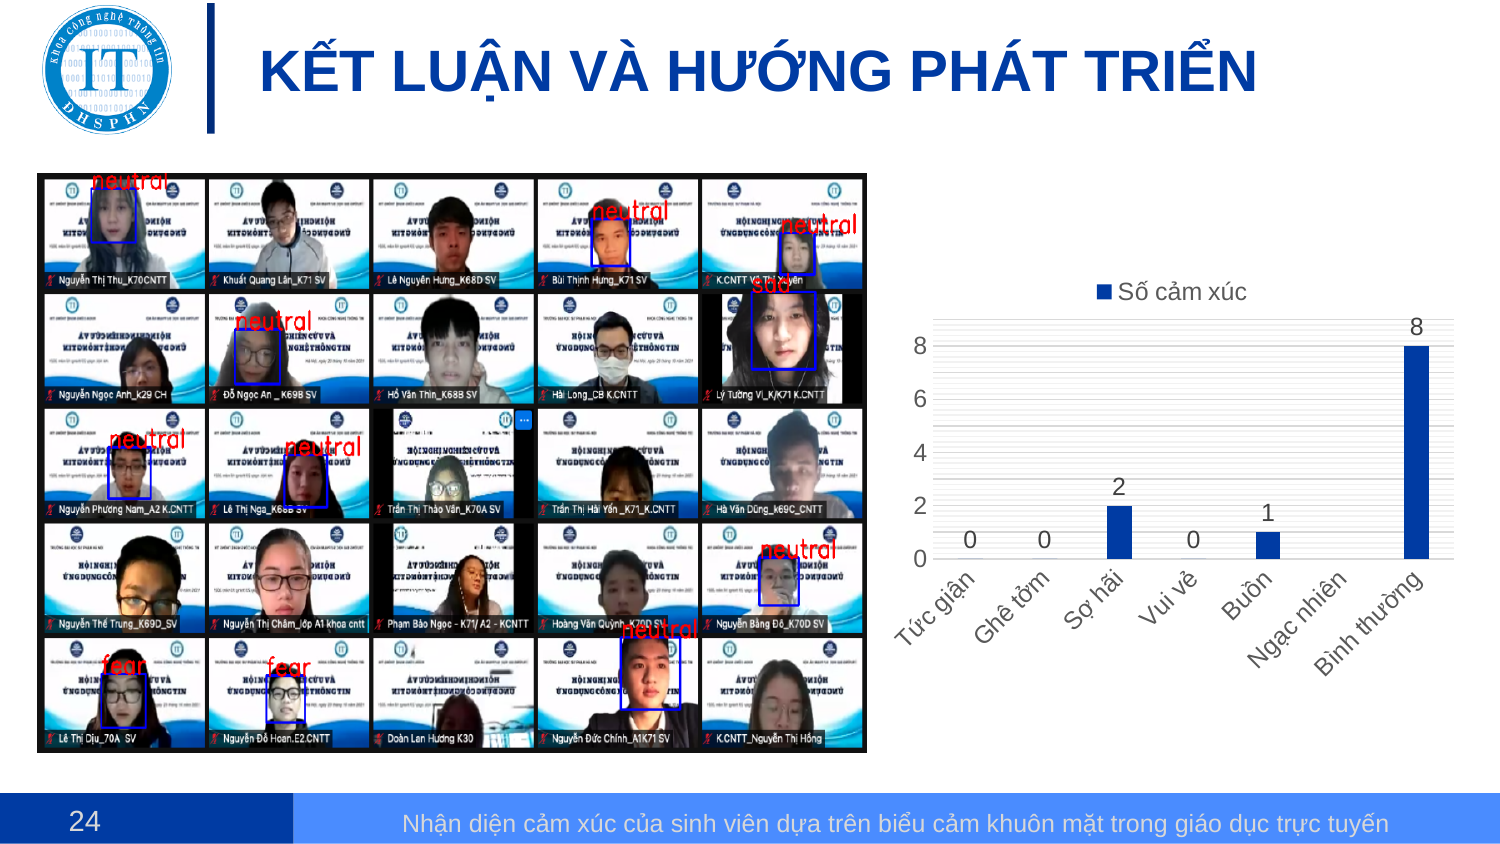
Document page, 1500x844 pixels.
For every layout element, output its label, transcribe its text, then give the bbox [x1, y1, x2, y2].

chart [878, 261, 1466, 691]
picture [37, 0, 178, 141]
picture [37, 173, 867, 753]
title KẾT LUẬN VÀ HƯỚNG PHÁT TRIỂN [244, 17, 1360, 123]
text_box [205, 1, 217, 136]
